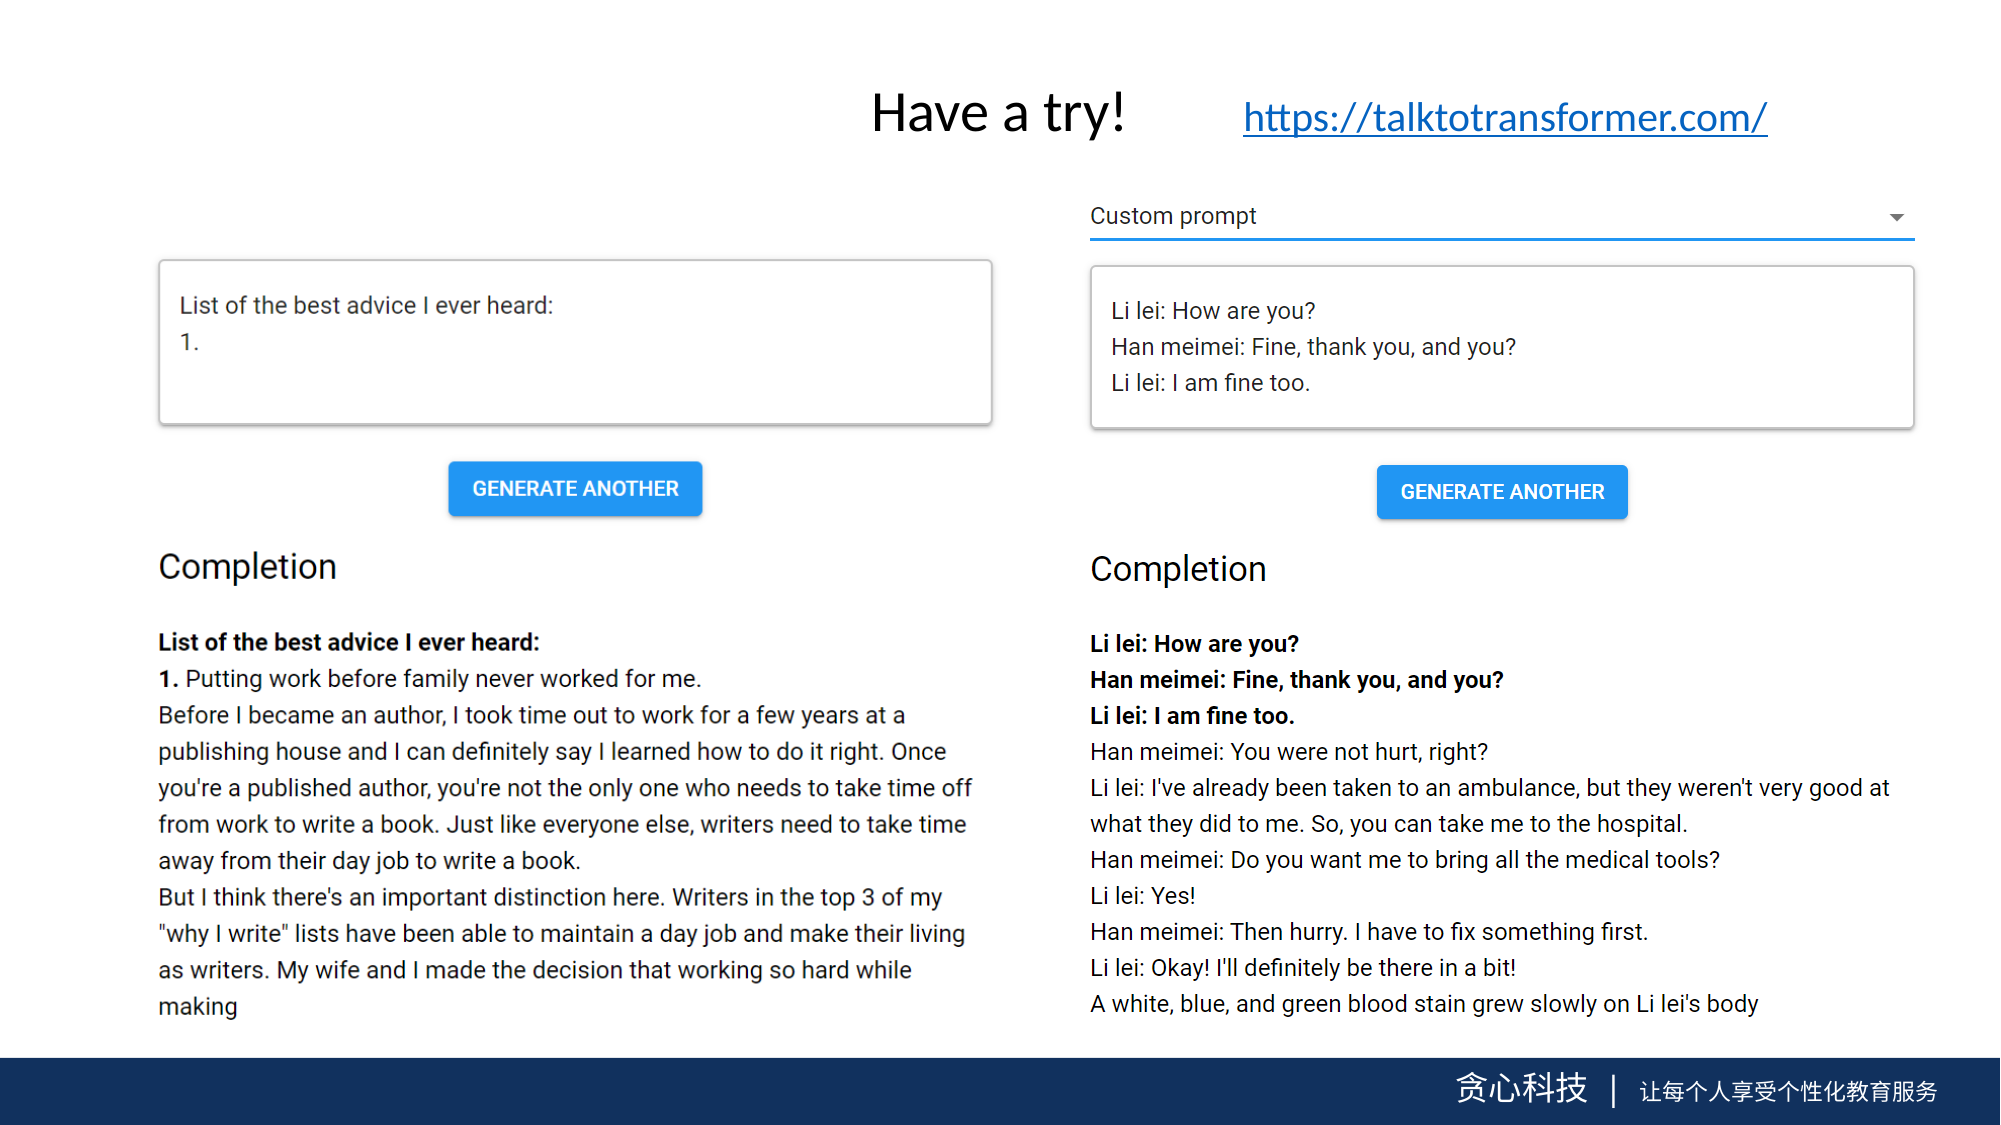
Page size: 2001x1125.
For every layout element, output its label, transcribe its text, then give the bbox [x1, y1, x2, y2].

picture [142, 249, 1009, 1034]
picture [1074, 193, 1938, 1039]
text_box Have a try! [398, 65, 1602, 151]
text_box https://talktotransformer.com/ [1228, 82, 1783, 148]
